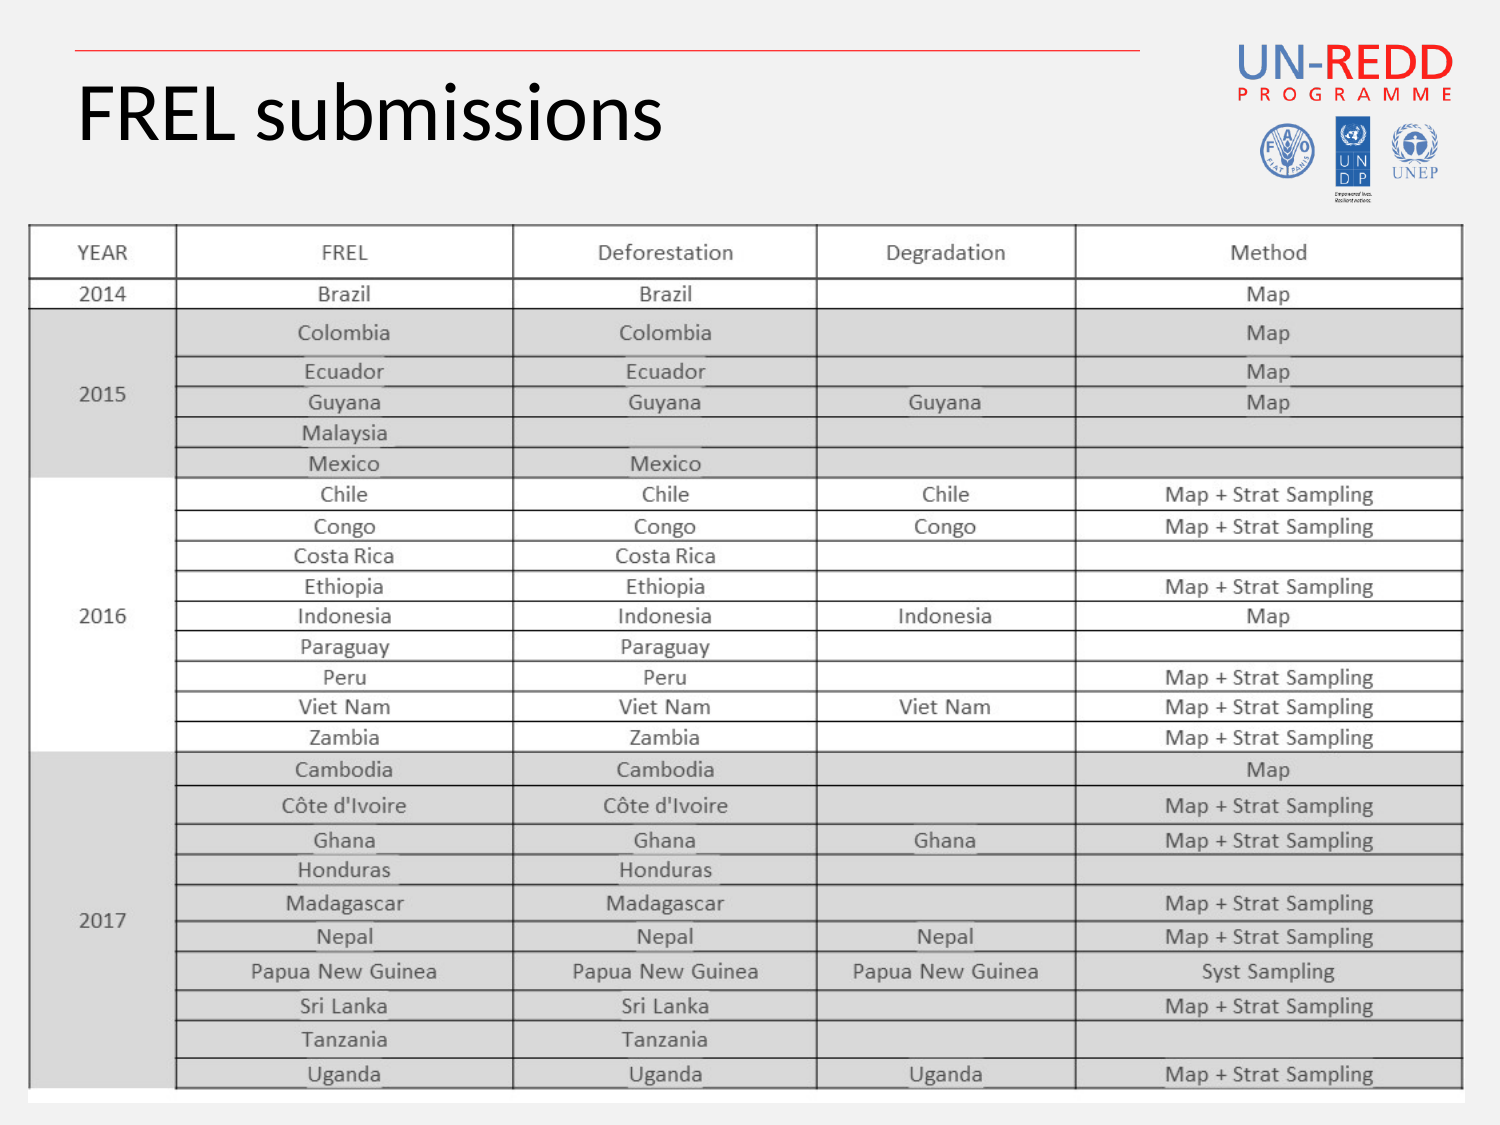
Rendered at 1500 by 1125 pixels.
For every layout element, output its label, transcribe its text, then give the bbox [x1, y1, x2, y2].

picture [27, 224, 1465, 1103]
text_box FREL submissions [62, 49, 1338, 208]
picture [1260, 116, 1438, 210]
picture [1234, 37, 1463, 105]
